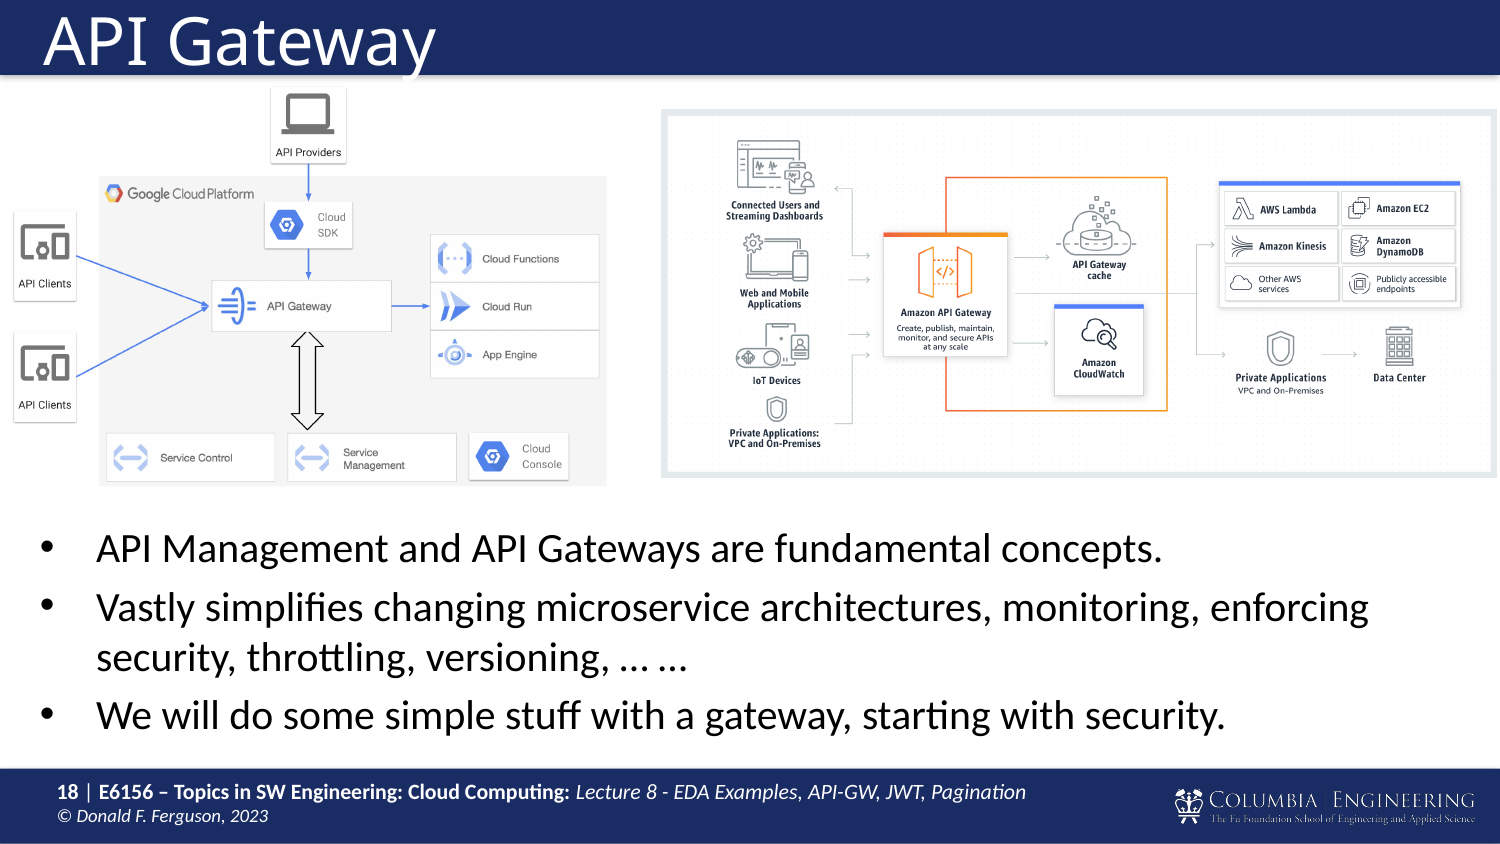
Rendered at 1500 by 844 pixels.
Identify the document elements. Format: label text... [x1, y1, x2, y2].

list API Management and API Gateways are fundamental concepts. Vastly simplifies changing microservice architectures, monitoring, enforcing security, throttling, versioning, … … We will do some simple stuff with a gateway, starting with security. [24, 513, 1475, 760]
picture [2, 84, 613, 495]
picture [661, 109, 1498, 478]
title API Gateway [28, 0, 1450, 73]
